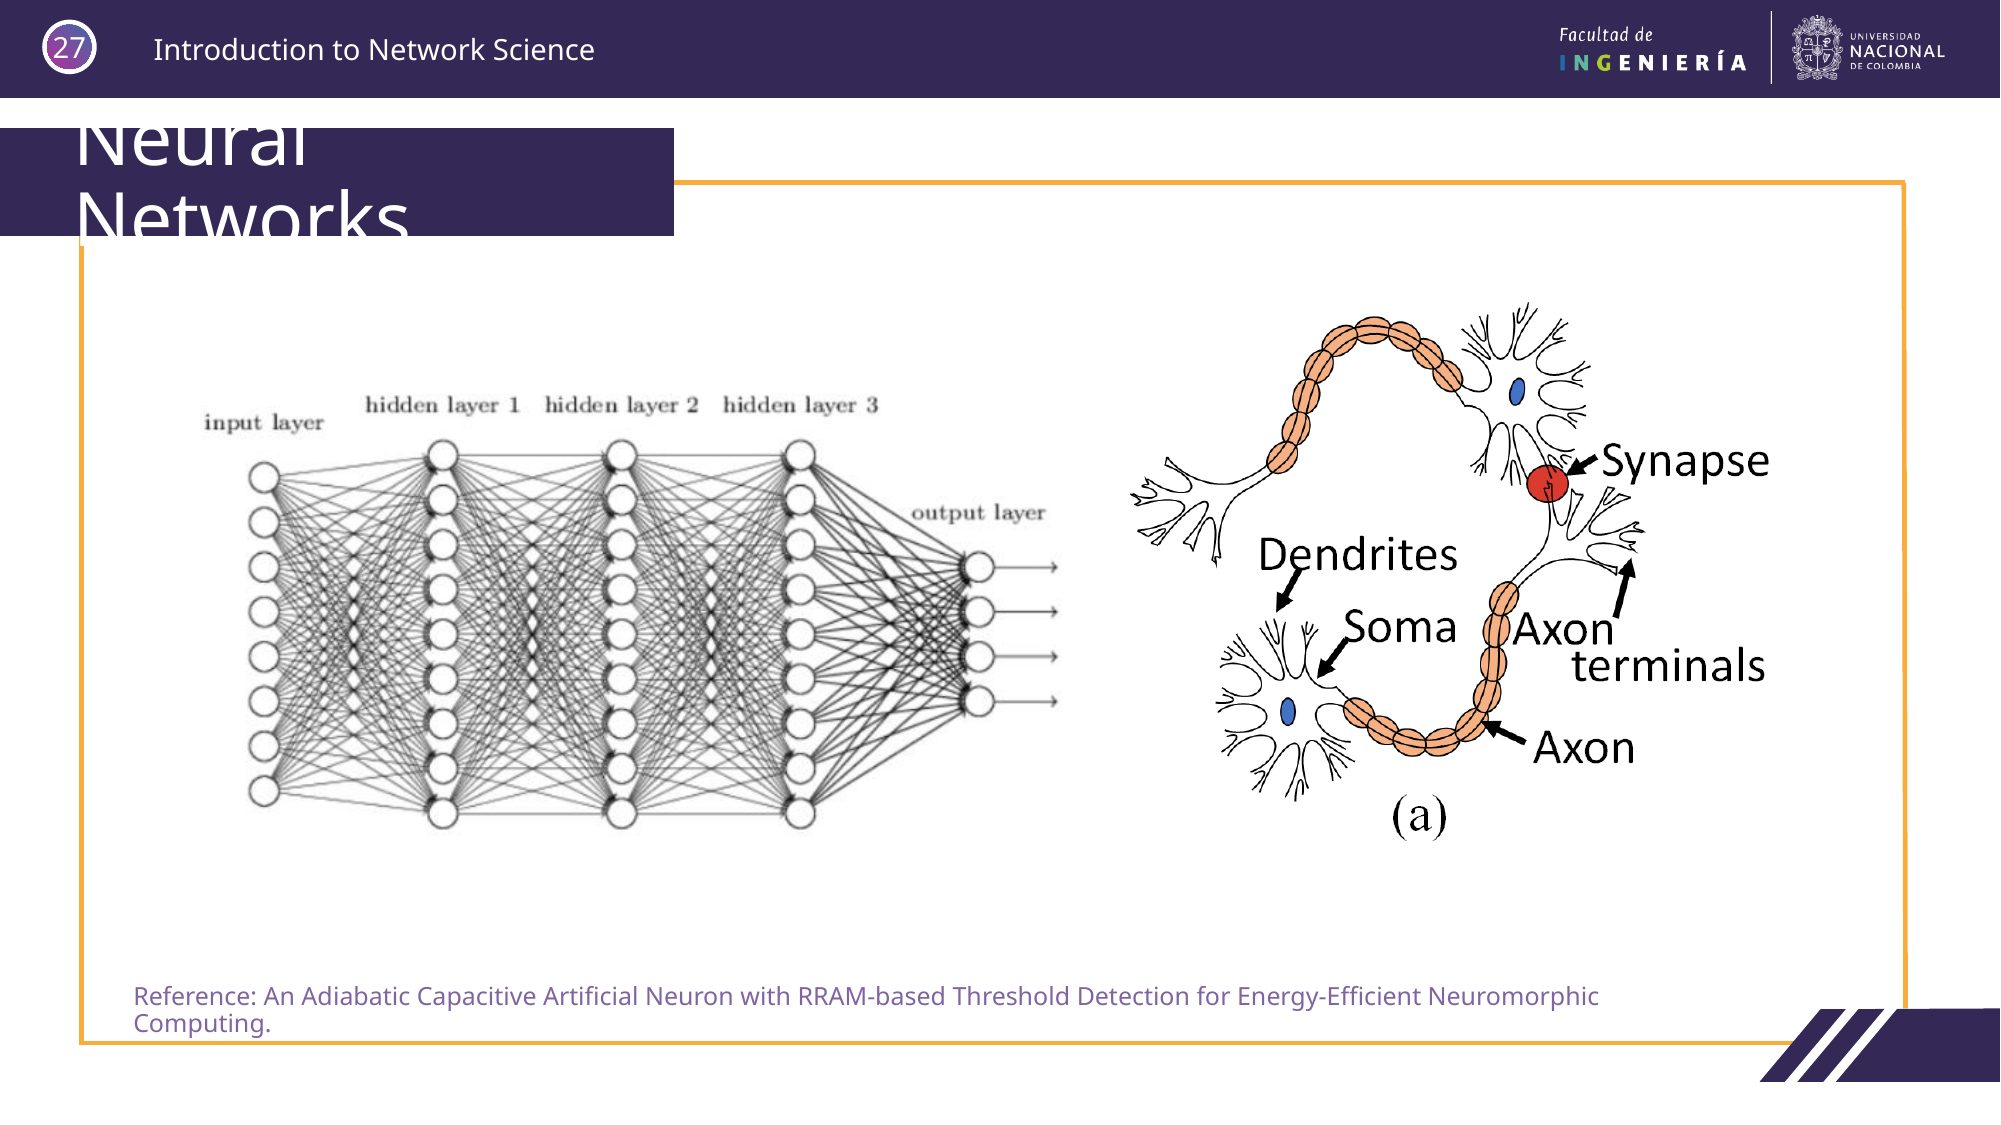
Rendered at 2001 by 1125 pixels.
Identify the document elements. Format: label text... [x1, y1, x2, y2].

slide_number 27 [42, 29, 97, 65]
list Reference: An Adiabatic Capacitive Artificial Neuron with RRAM-based Threshold Detection for Energy-Efficient Neuromorphic Computing. [118, 976, 1760, 1022]
picture [178, 360, 1079, 844]
picture [1130, 301, 1775, 844]
picture [1559, 11, 1957, 84]
title Neural Networks [0, 128, 674, 236]
